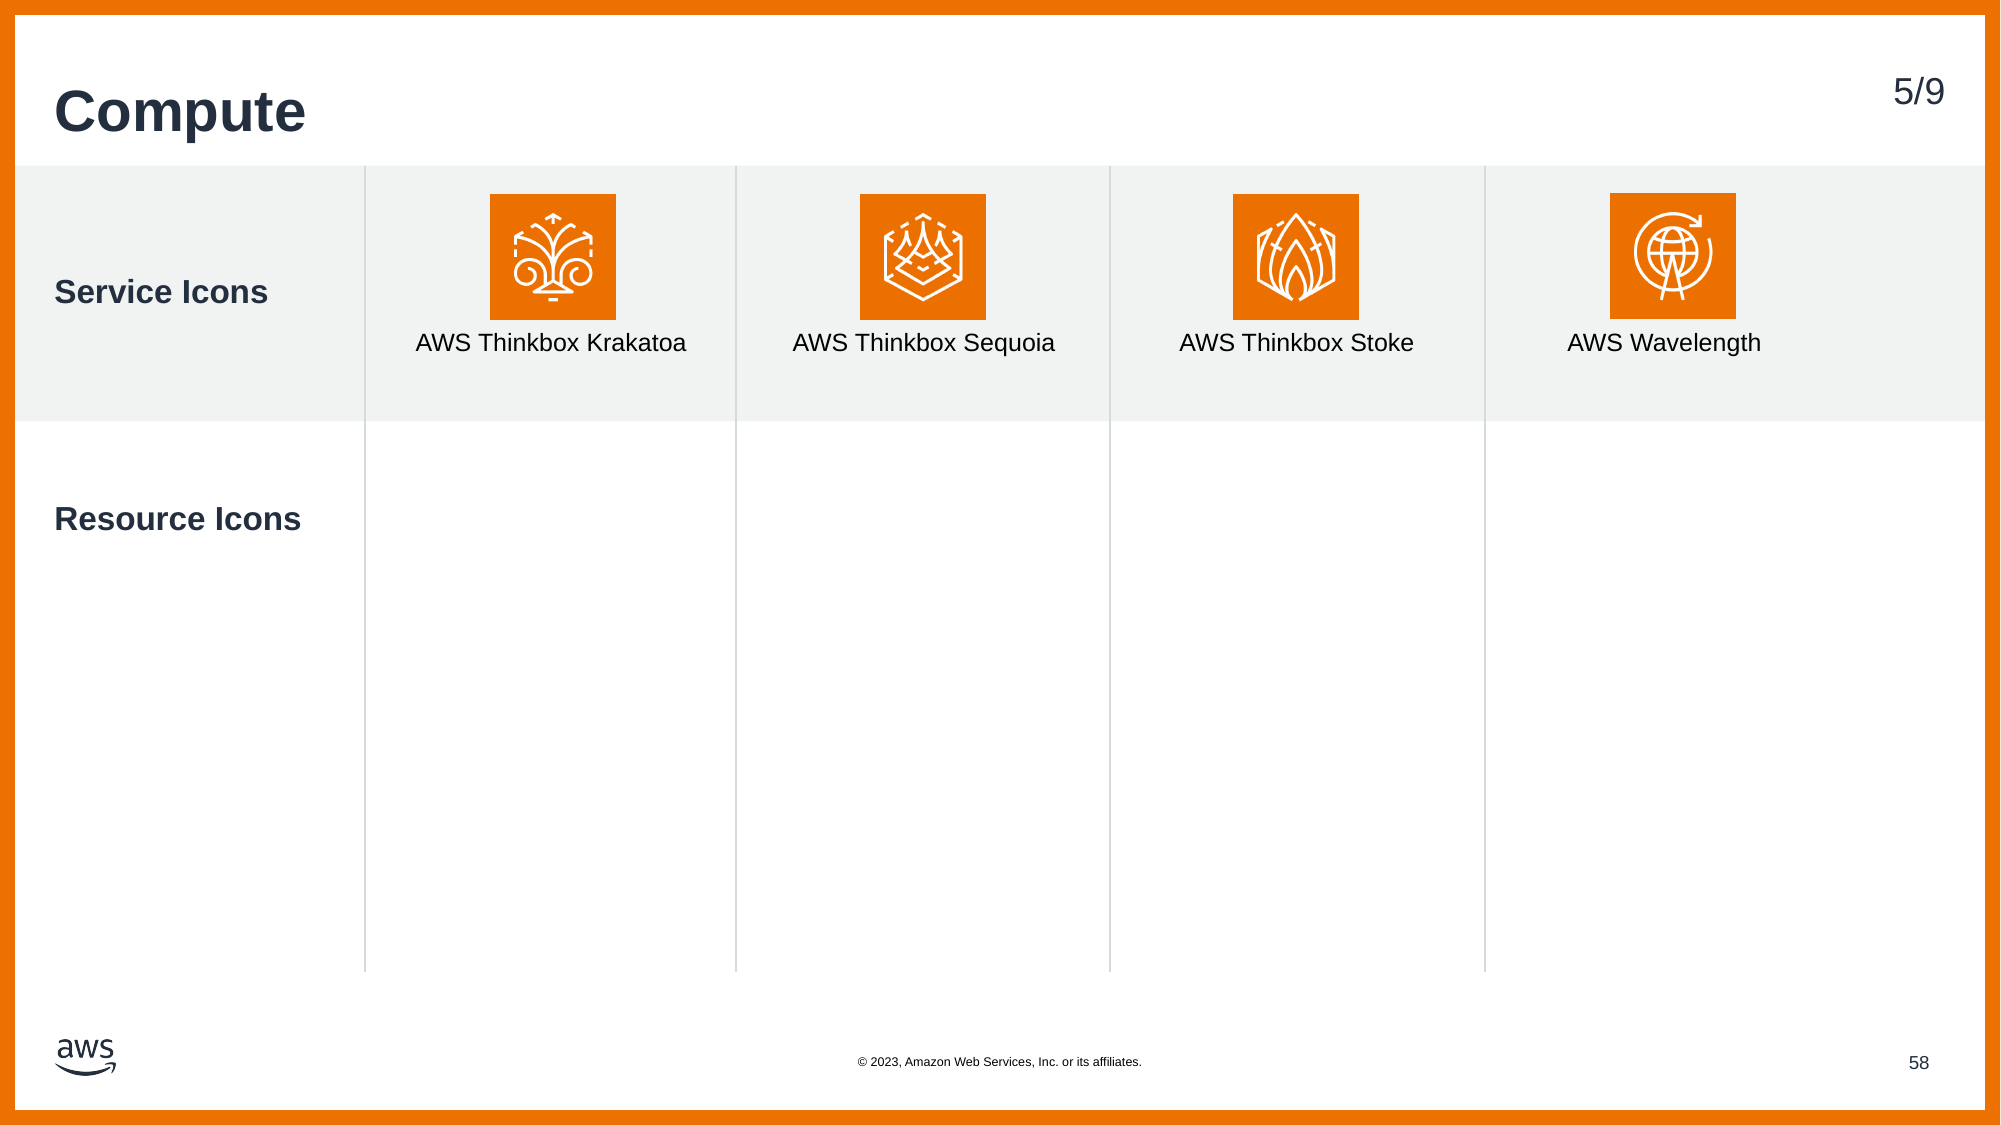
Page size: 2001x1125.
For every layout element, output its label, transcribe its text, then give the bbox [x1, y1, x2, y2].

footer © 2023, Amazon Web Services, Inc. or its affiliates. [662, 1031, 1338, 1092]
text_box AWS Thinkbox Krakatoa [367, 319, 735, 364]
text_box AWS Thinkbox Stoke [1111, 319, 1484, 364]
text_box AWS Thinkbox Sequoia [736, 319, 1109, 364]
text_box AWS Wavelength [1485, 319, 1846, 364]
picture [55, 1039, 116, 1076]
title Compute [39, 59, 1457, 166]
picture [1233, 194, 1359, 320]
picture [1610, 193, 1736, 319]
picture [860, 194, 986, 320]
picture [490, 194, 616, 320]
slide_number 58 [1494, 1031, 1945, 1092]
list 5/9 [1693, 59, 1961, 166]
